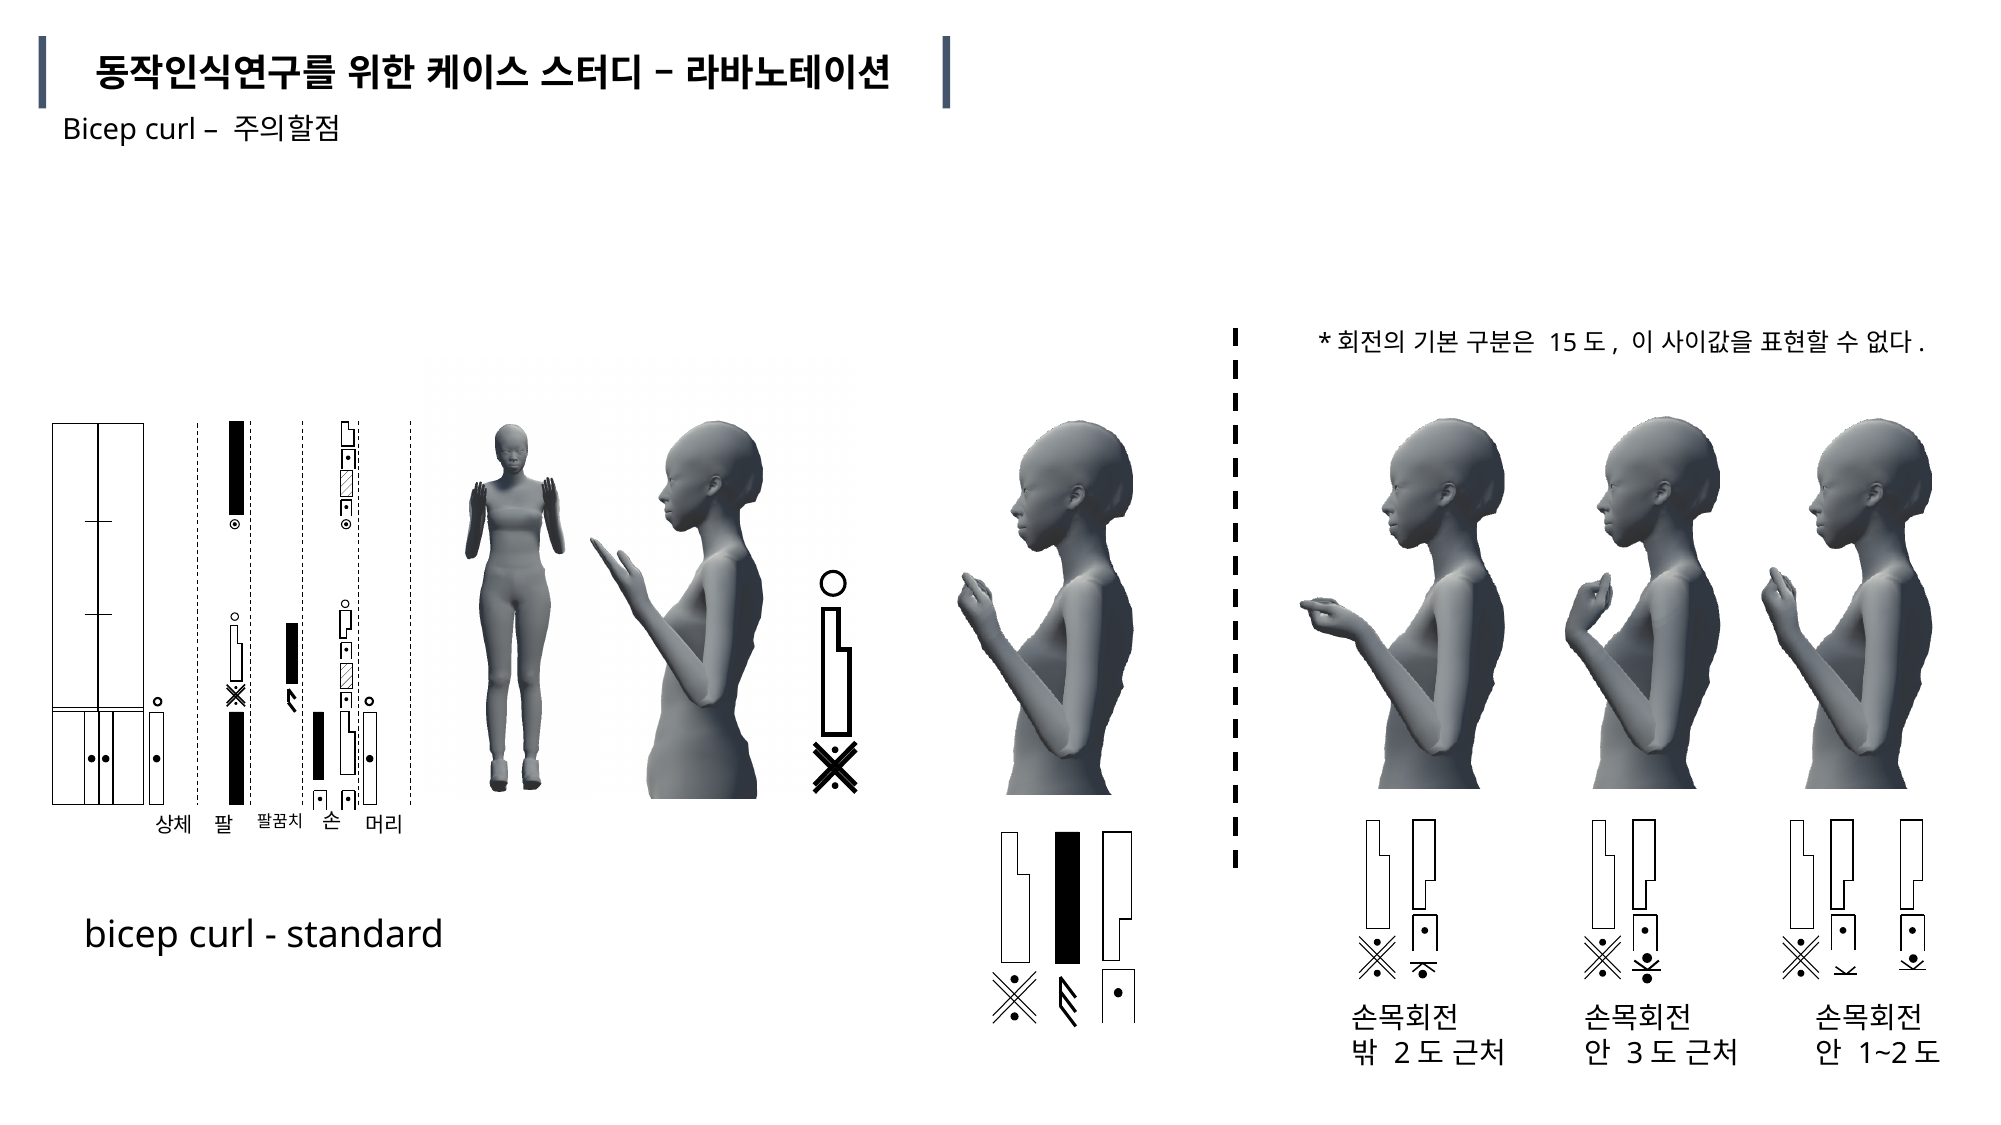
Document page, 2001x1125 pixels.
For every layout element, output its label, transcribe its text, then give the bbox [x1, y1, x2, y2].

text_box [340, 598, 350, 609]
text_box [313, 790, 327, 811]
text_box [339, 662, 354, 690]
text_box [341, 519, 351, 529]
text_box [228, 420, 244, 515]
picture [1550, 414, 1958, 790]
text_box [152, 696, 163, 707]
text_box [1412, 819, 1436, 910]
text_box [1632, 954, 1662, 983]
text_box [341, 642, 352, 659]
text_box *회전의 기본 구분은 15도, 이 사이값을 표현할 수 없다. [1303, 319, 1940, 364]
text_box 상체 [140, 804, 208, 844]
text_box [149, 711, 164, 806]
text_box [362, 711, 377, 806]
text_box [341, 449, 355, 469]
picture [417, 354, 862, 801]
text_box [1584, 820, 1621, 979]
text_box [1054, 831, 1080, 964]
picture [931, 408, 1182, 795]
text_box [340, 421, 355, 447]
text_box [364, 696, 375, 707]
text_box bicep curl - standard [68, 902, 459, 963]
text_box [1782, 820, 1819, 979]
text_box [38, 36, 951, 189]
text_box 손 [307, 799, 350, 840]
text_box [341, 692, 352, 709]
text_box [1410, 963, 1437, 978]
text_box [52, 423, 144, 805]
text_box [992, 832, 1037, 1024]
text_box 손목회전 안 3도 근처 [1569, 991, 1755, 1077]
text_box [286, 623, 297, 712]
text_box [341, 500, 352, 517]
text_box [364, 753, 375, 764]
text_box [1633, 915, 1658, 951]
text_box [814, 571, 856, 793]
text_box [228, 711, 244, 804]
text_box 손목회전 밖 2도 근처 [1336, 991, 1522, 1077]
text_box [1060, 976, 1076, 1027]
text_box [1831, 820, 1858, 975]
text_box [1359, 820, 1396, 979]
text_box 팔꿈치 [242, 803, 319, 839]
text_box [1632, 819, 1656, 910]
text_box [1102, 831, 1135, 1024]
text_box [339, 610, 352, 639]
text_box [340, 711, 356, 811]
text_box 손목회전 안 1~2도 [1800, 991, 1957, 1077]
picture [1290, 414, 1541, 790]
text_box 팔 [208, 804, 249, 844]
text_box 머리 [350, 804, 418, 844]
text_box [226, 612, 246, 707]
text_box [230, 519, 240, 529]
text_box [1413, 915, 1437, 951]
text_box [1899, 820, 1926, 970]
text_box [312, 711, 324, 780]
text_box [339, 470, 354, 498]
text_box [151, 753, 162, 764]
